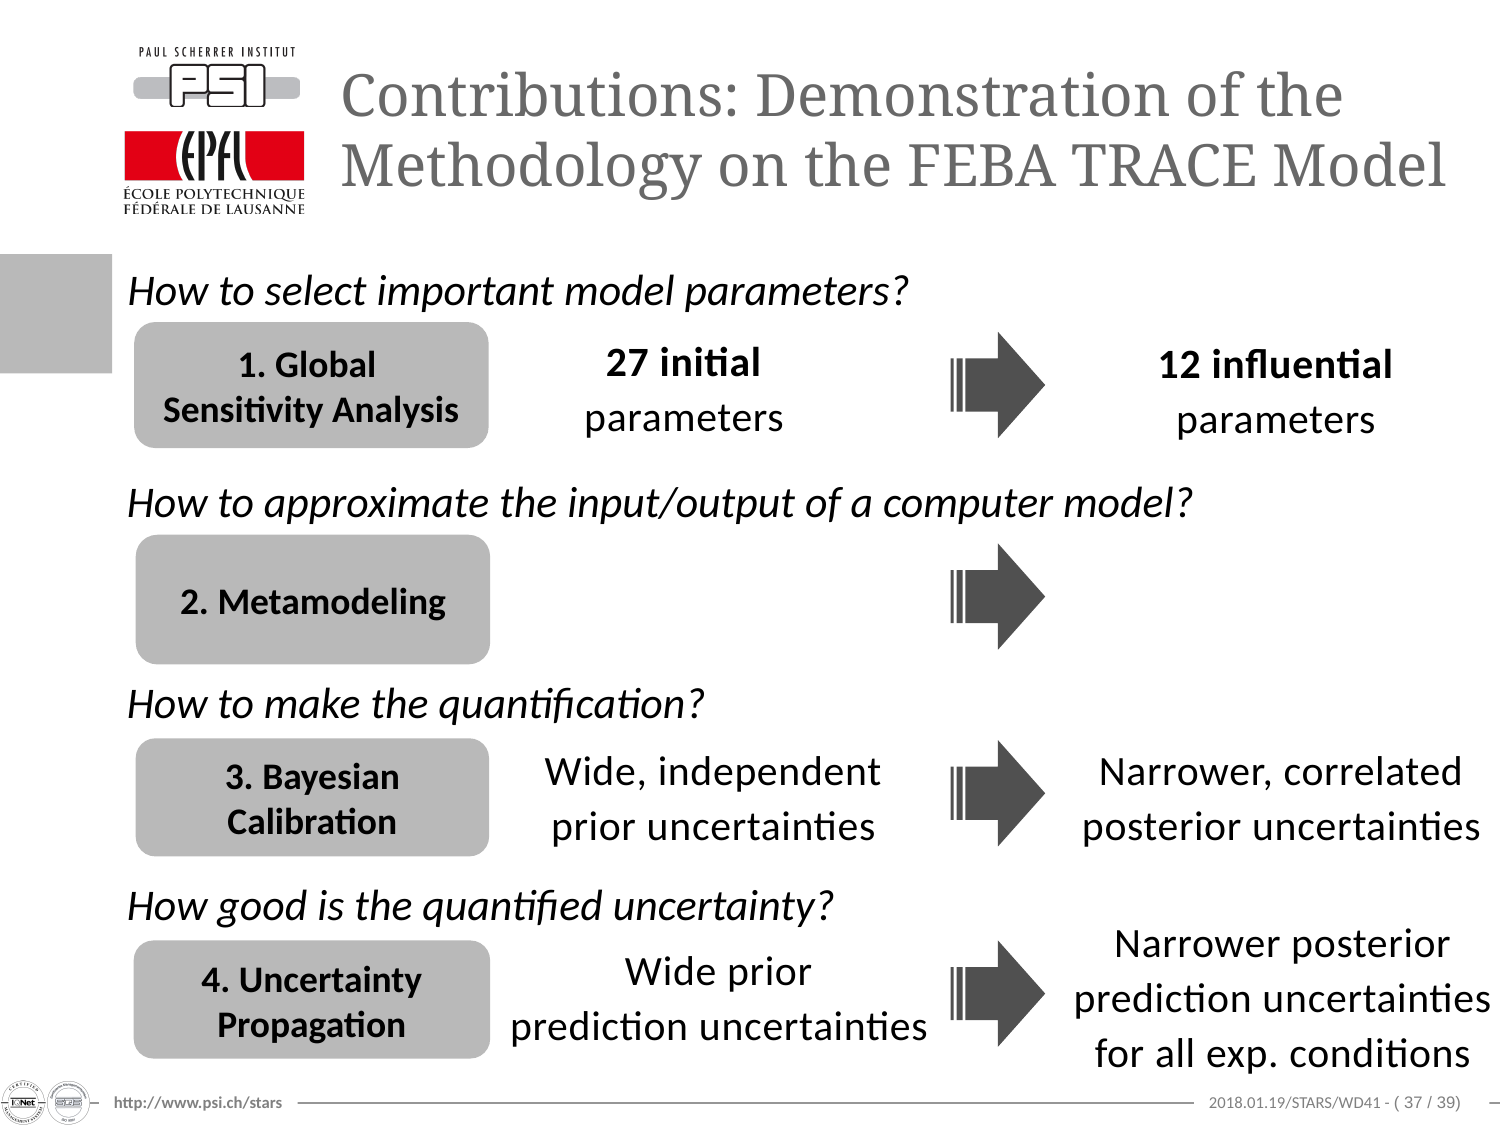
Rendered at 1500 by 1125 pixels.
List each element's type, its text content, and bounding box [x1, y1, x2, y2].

text_box 2. Metamodeling [135, 534, 491, 665]
text_box [956, 967, 963, 1021]
text_box [950, 766, 954, 820]
text_box 27 initial parameters [513, 321, 855, 448]
text_box How good is the quantified uncertainty? [112, 868, 1446, 937]
text_box [965, 543, 1046, 650]
picture [0, 1080, 90, 1125]
text_box [956, 766, 963, 820]
text_box How to make the quantification? [112, 667, 1449, 735]
text_box How to select important model parameters? [112, 253, 1448, 322]
text_box 4. Uncertainty Propagation [133, 940, 491, 1059]
text_box 1. Global Sensitivity Analysis [134, 322, 489, 449]
text_box Wide prior prediction uncertainties [513, 937, 925, 1071]
title Contributions: Demonstration of the Methodology on the FEBA TRACE Model [340, 47, 1459, 209]
text_box [965, 331, 1046, 439]
text_box Wide, independent prior uncertainties [513, 730, 914, 857]
text_box [965, 740, 1046, 847]
text_box Narrower posterior prediction uncertainties for all exp. conditions [1071, 916, 1495, 1071]
text_box 3. Bayesian Calibration [135, 738, 490, 857]
text_box [965, 940, 1046, 1047]
text_box [956, 358, 963, 412]
text_box Narrower, correlated posterior uncertainties [1068, 730, 1495, 857]
text_box [950, 570, 954, 624]
text_box How to approximate the input/output of a computer model? [112, 466, 1447, 534]
text_box [950, 358, 954, 412]
text_box [950, 967, 954, 1021]
text_box 12 influential parameters [1080, 322, 1471, 453]
text_box [956, 570, 963, 624]
